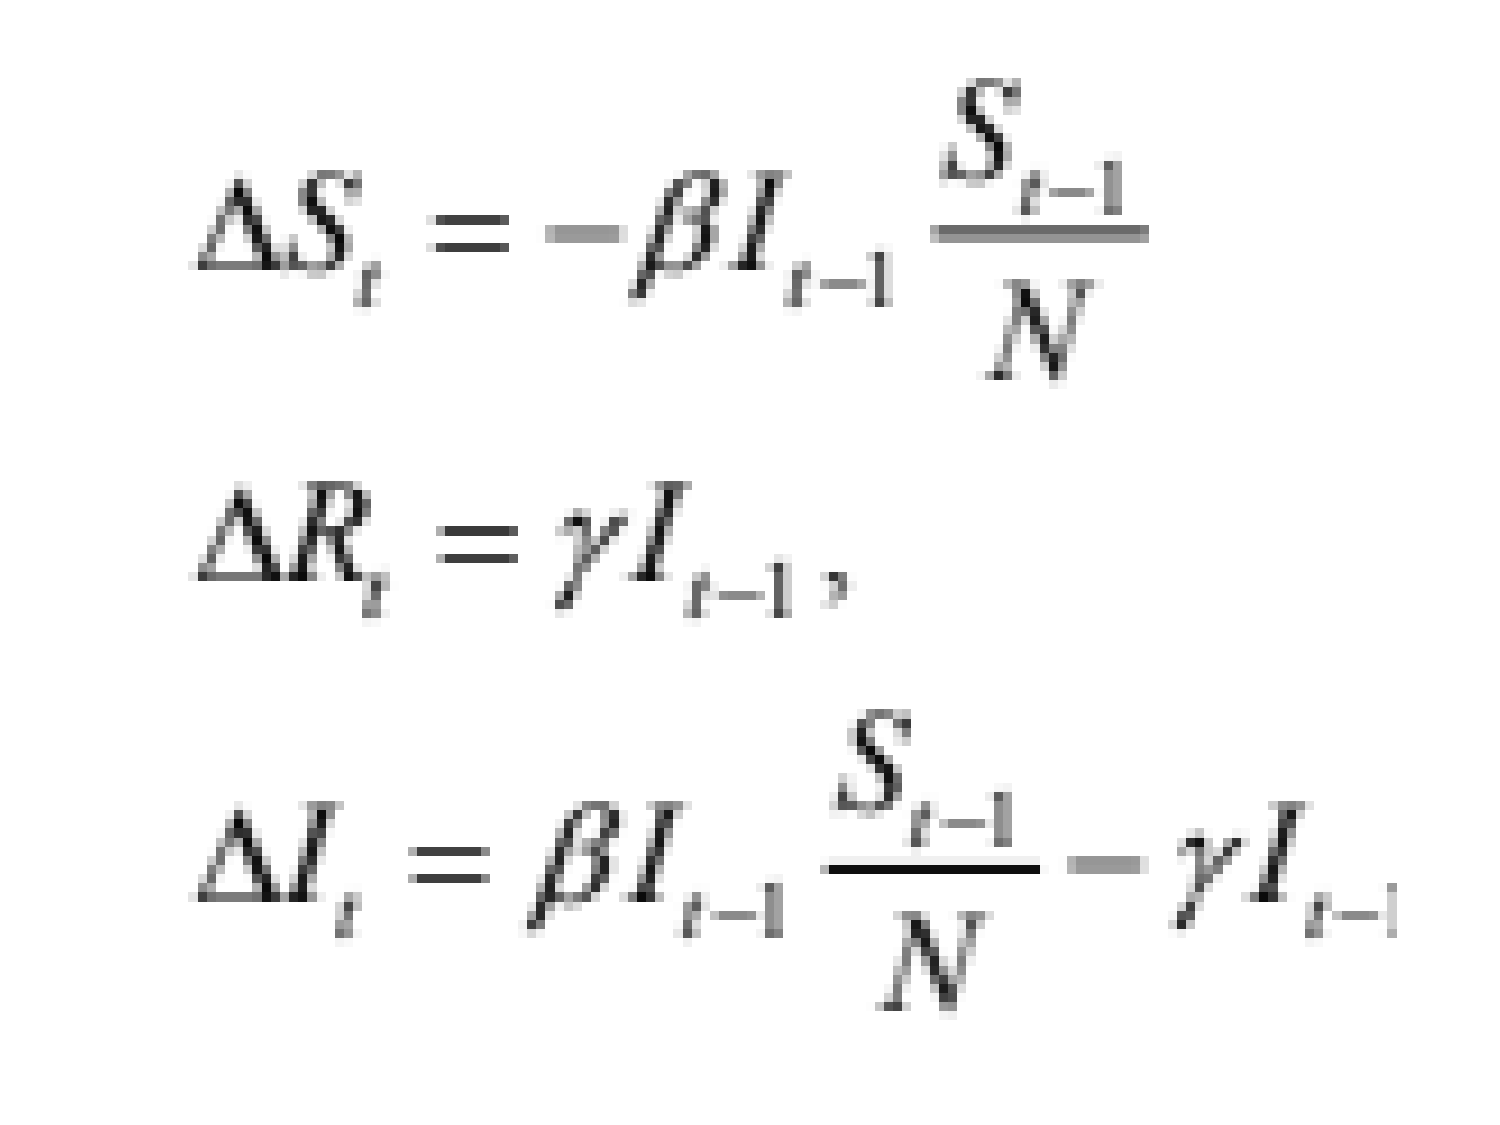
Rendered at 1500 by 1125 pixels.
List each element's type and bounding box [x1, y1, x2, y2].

picture [134, 32, 1397, 1085]
